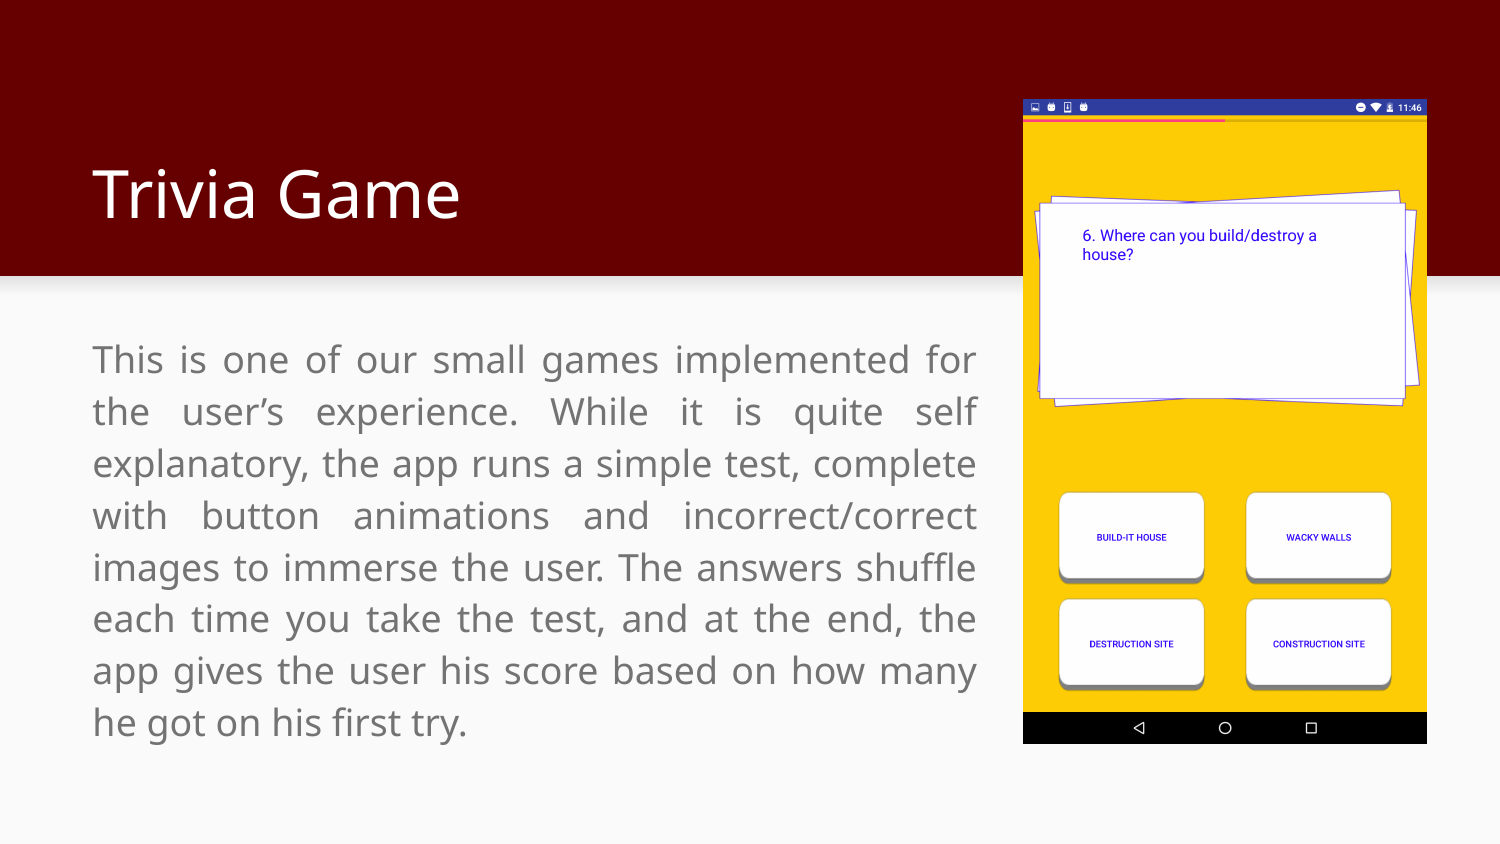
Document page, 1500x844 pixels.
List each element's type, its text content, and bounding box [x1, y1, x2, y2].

picture [1023, 99, 1427, 745]
list This is one of our small games implemented for the user’s experience. While it is quite self explanatory, the app runs a simple test, complete with button animations and incorrect/correct images to immerse the user. The answers shuffle each time you take the test, and at the end, the app gives the user his score based on how many he got on his first try. [77, 314, 993, 760]
title Trivia Game [77, 121, 1018, 248]
